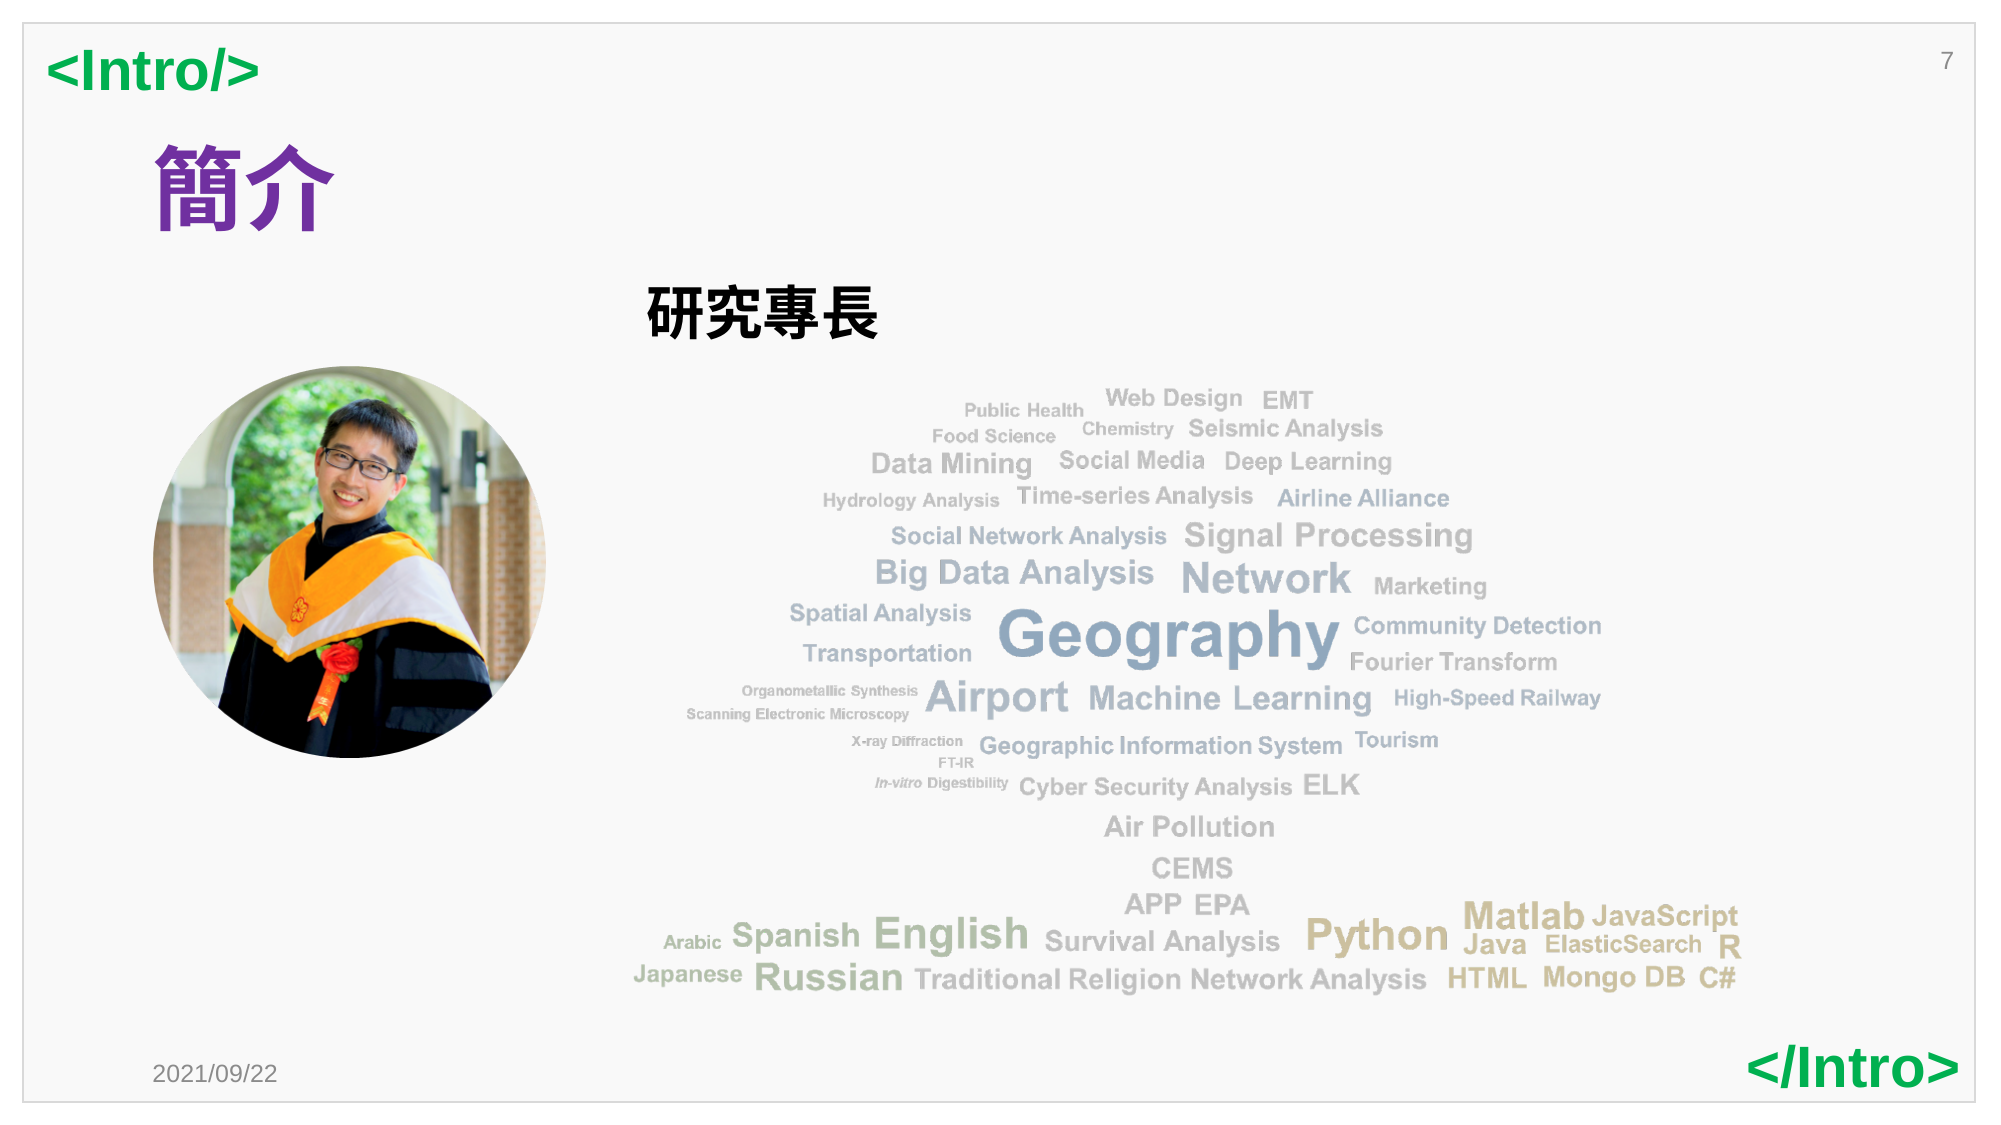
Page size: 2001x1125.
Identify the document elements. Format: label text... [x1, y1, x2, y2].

picture [618, 375, 1762, 1022]
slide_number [137, 1042, 295, 1103]
picture [153, 366, 546, 758]
list 研究專長 [631, 276, 1618, 375]
text_box <Intro/> [32, 24, 276, 110]
slide_number 7 [1906, 29, 1970, 90]
text_box </Intro> [1731, 1021, 1975, 1106]
title 簡介 [137, 110, 1749, 278]
